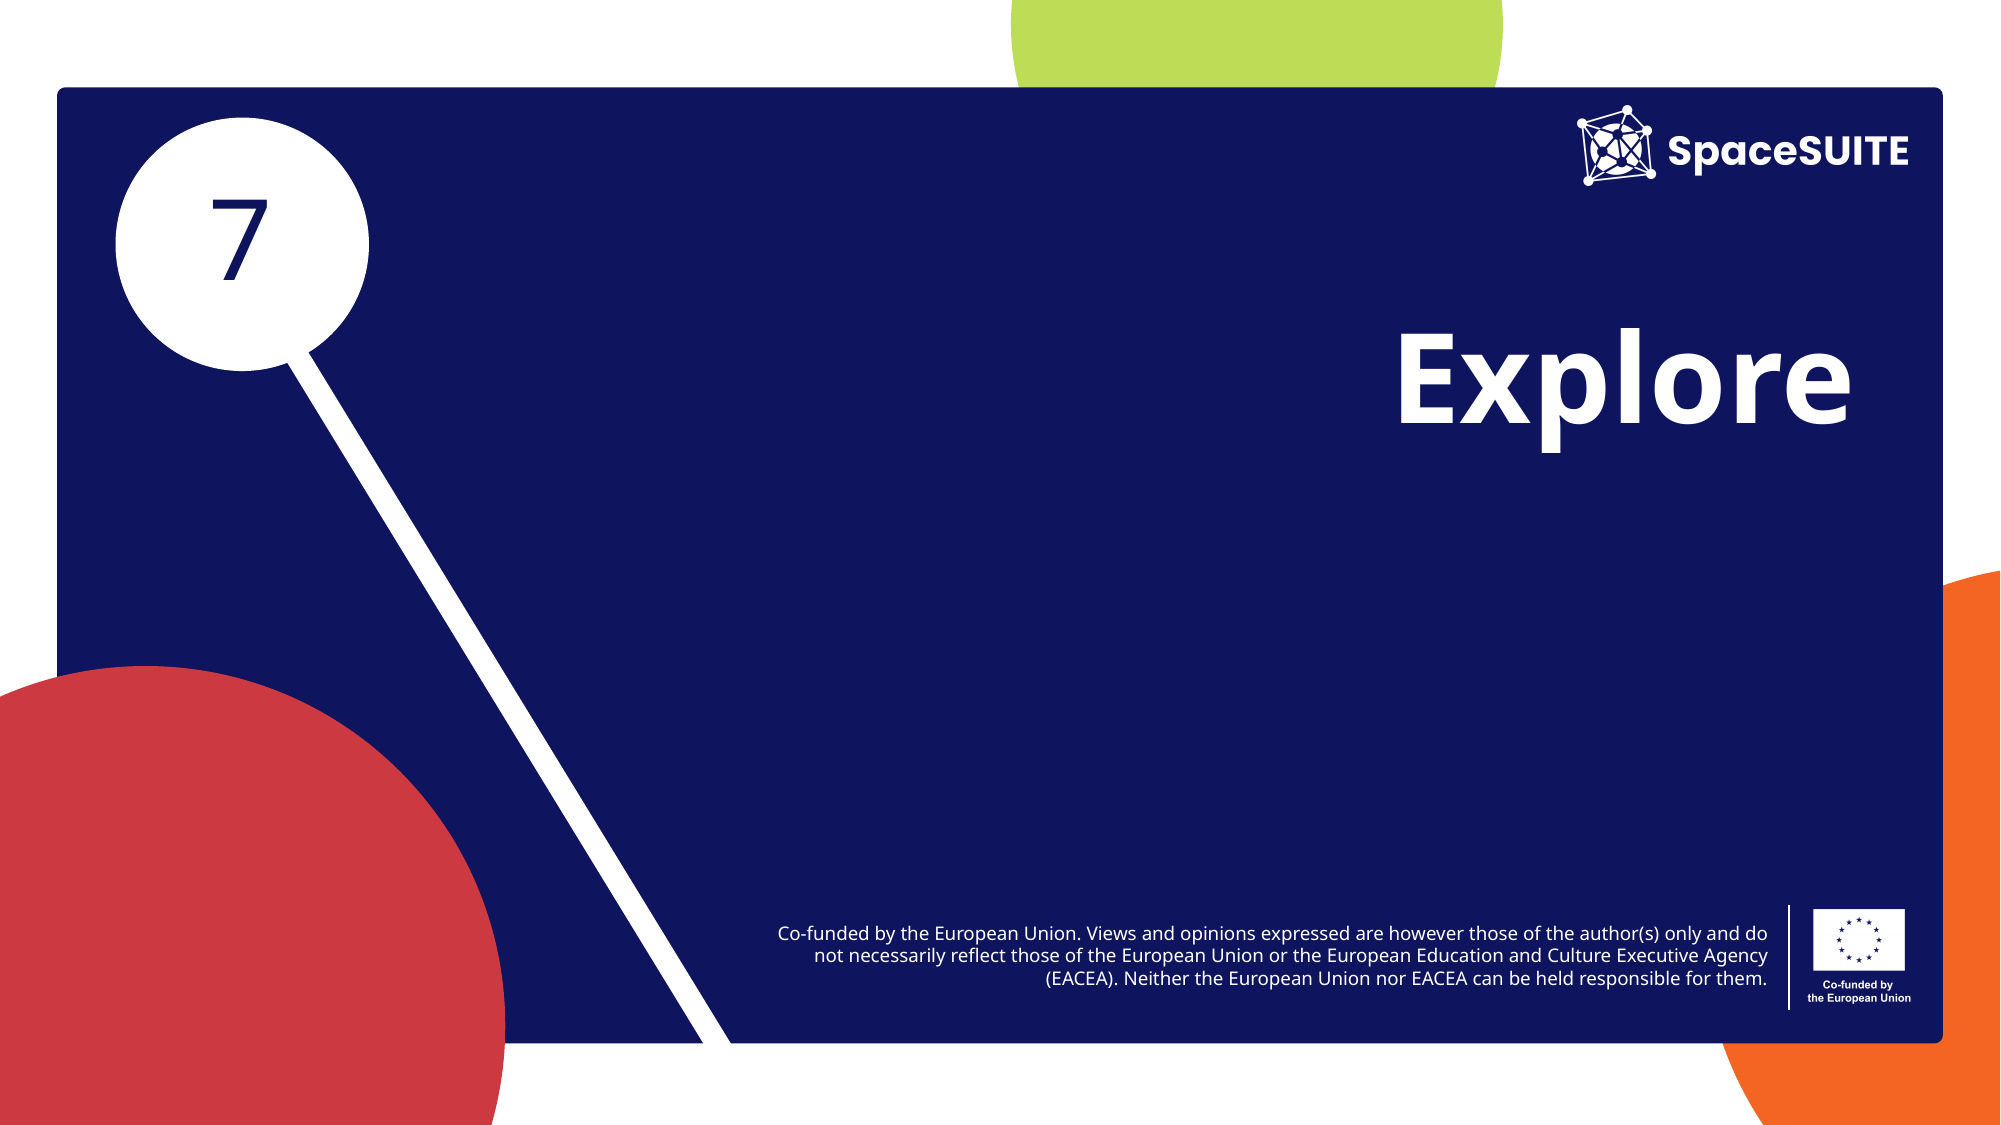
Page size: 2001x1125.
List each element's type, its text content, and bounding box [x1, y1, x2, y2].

picture [1577, 105, 1908, 186]
title Explore [590, 307, 1871, 562]
list 7 [142, 155, 339, 334]
picture [1803, 896, 1915, 1015]
